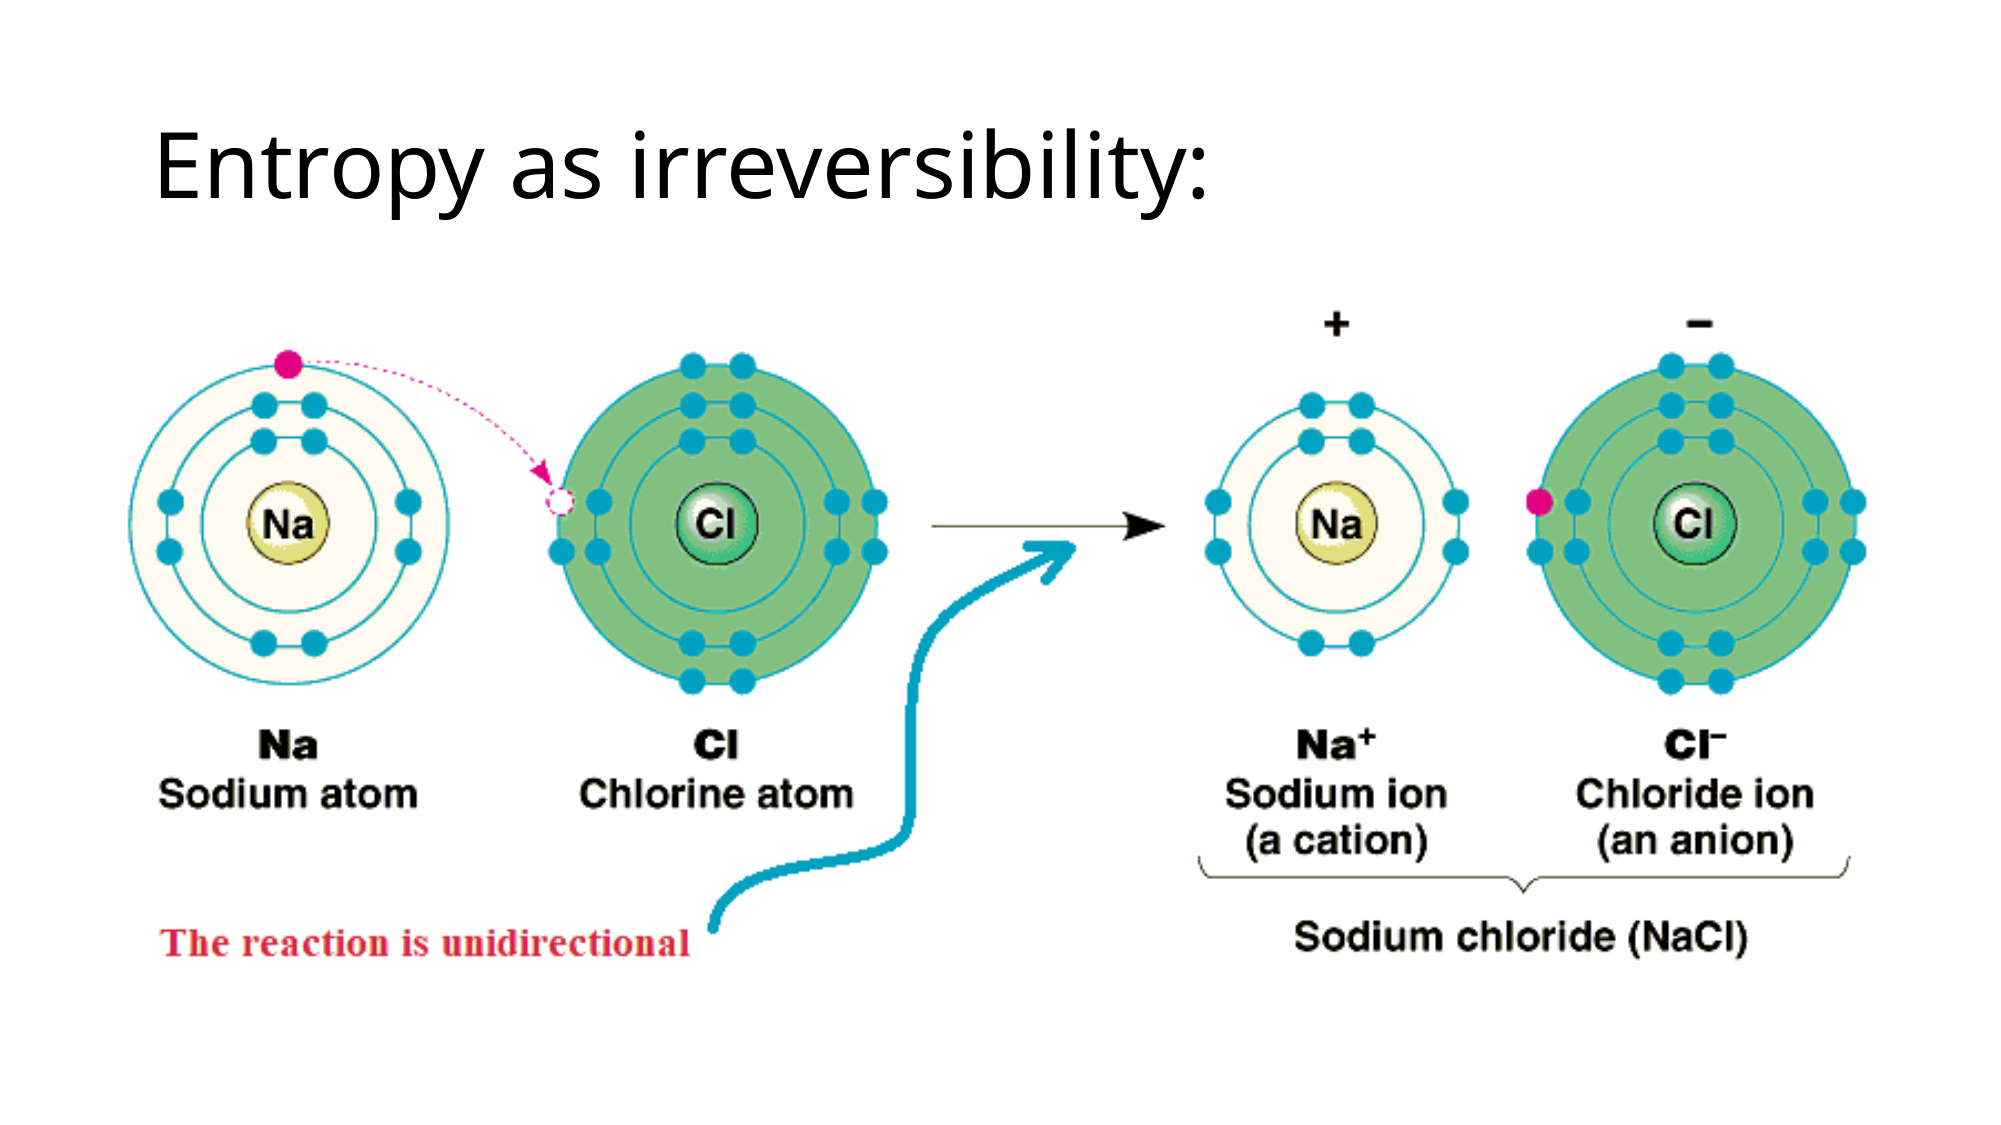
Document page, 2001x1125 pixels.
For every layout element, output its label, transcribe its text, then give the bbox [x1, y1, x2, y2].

title Entropy as irreversibility: [137, 59, 1863, 277]
picture [111, 277, 1889, 1010]
